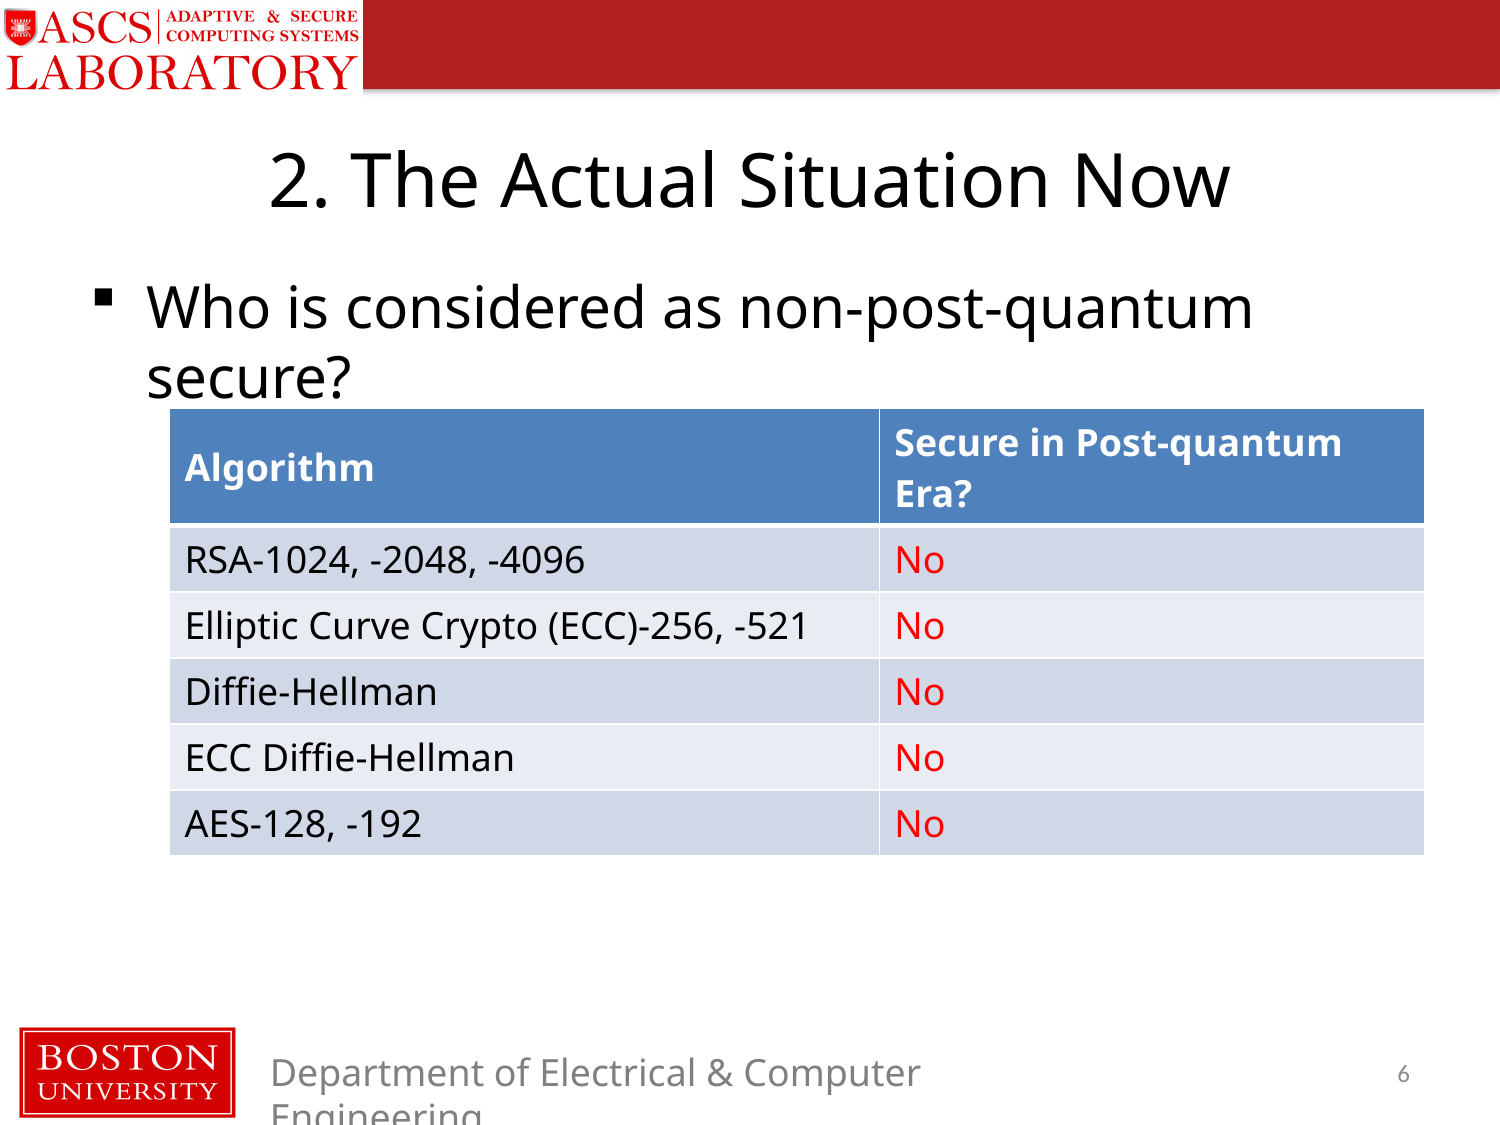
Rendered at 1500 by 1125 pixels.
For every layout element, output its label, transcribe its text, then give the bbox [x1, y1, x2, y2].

table_cell No [880, 725, 1424, 789]
title 2. The Actual Situation Now [75, 121, 1425, 233]
table_cell RSA-1024, -2048, -4096 [170, 528, 879, 591]
picture [19, 1027, 236, 1118]
table_cell Diffie-Hellman [170, 659, 879, 723]
list Who is considered as non-post-quantum secure? [75, 262, 1453, 1005]
table_cell No [880, 659, 1424, 723]
picture [0, 0, 363, 100]
slide_number 6 [1336, 1042, 1425, 1103]
table_cell AES-128, -192 [170, 791, 879, 855]
table_cell No [880, 791, 1424, 855]
table_cell No [880, 593, 1424, 657]
table_cell ECC Diffie-Hellman [170, 725, 879, 789]
table_cell Elliptic Curve Crypto (ECC)-256, -521 [170, 593, 879, 657]
table_cell No [880, 528, 1424, 591]
table_header Secure in Post-quantum Era? [880, 409, 1424, 523]
table_header Algorithm [170, 409, 879, 523]
